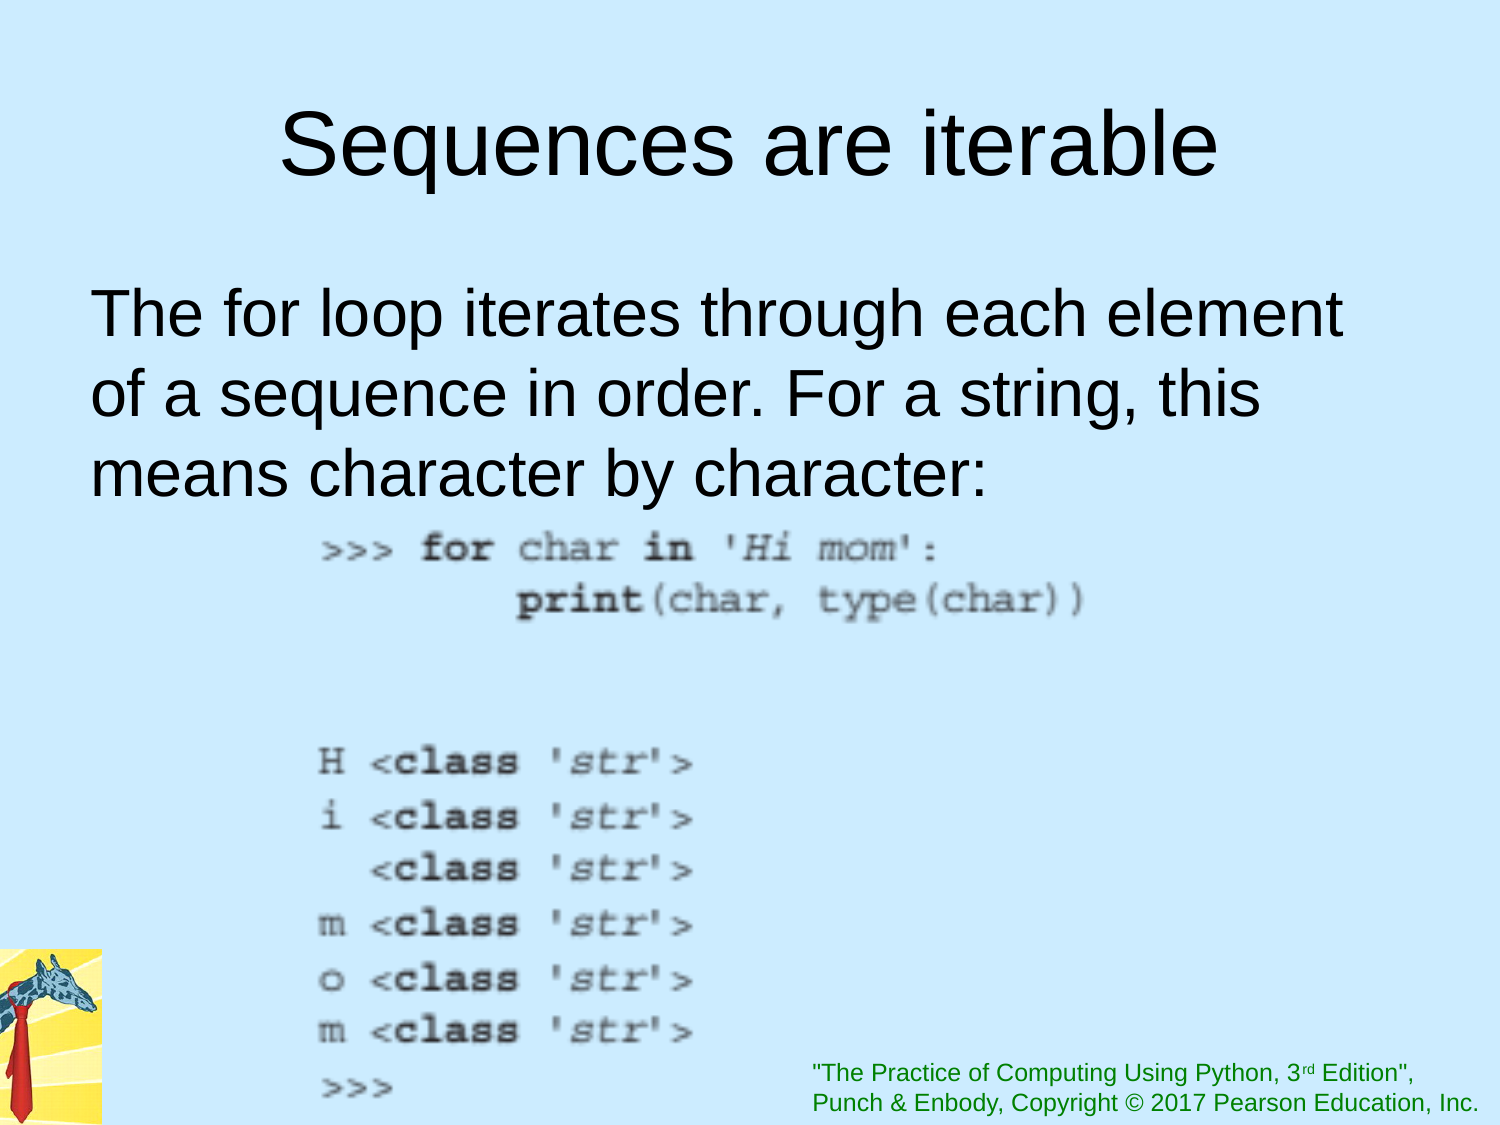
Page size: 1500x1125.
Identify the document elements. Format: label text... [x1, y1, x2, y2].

picture [287, 499, 1101, 1110]
picture [0, 949, 102, 1125]
list The for loop iterates through each element of a sequence in order. For a string, this means character by character: [75, 262, 1425, 1005]
title Sequences are iterable [75, 45, 1425, 233]
